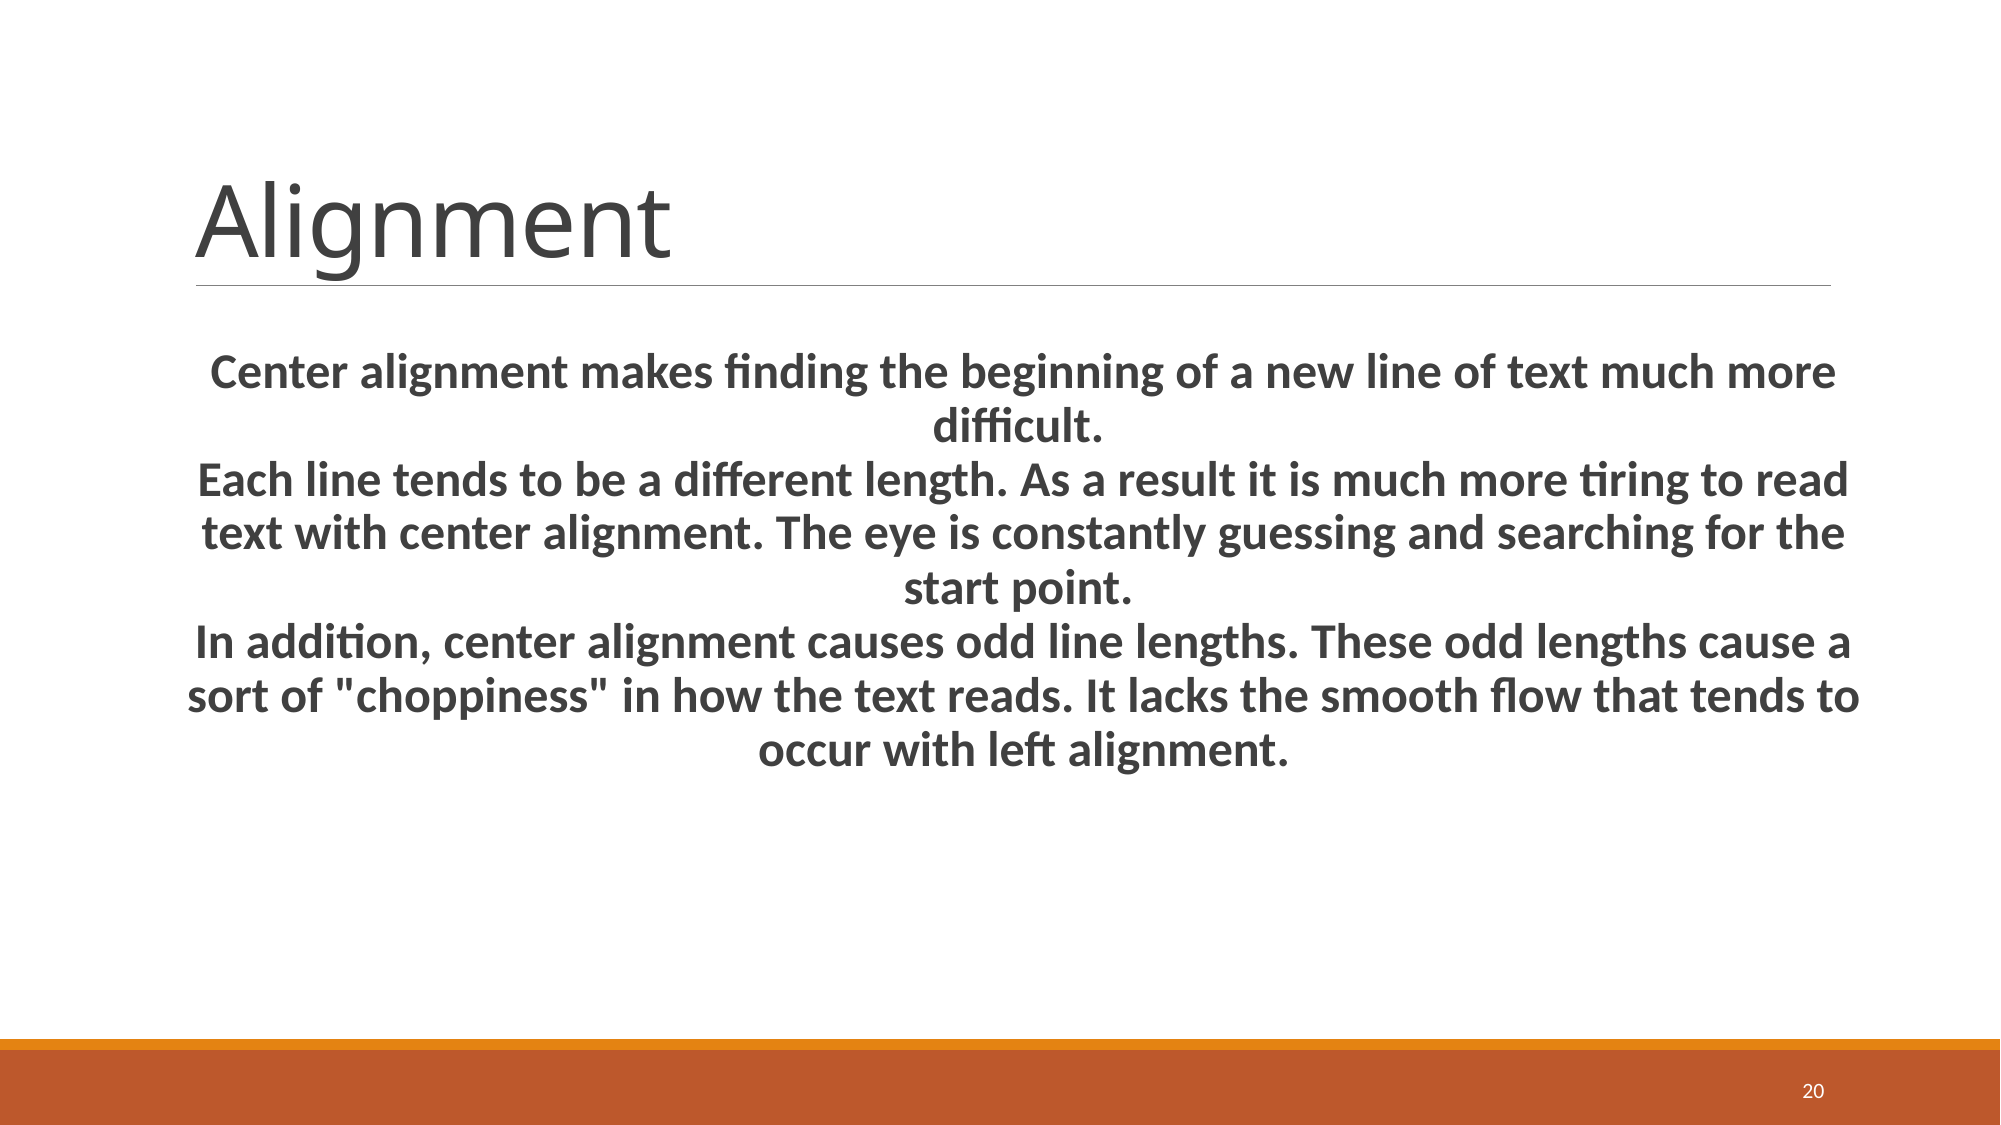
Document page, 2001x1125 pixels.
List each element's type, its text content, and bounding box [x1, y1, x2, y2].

title Alignment [180, 47, 1830, 285]
list Center alignment makes finding the beginning of a new line of text much more difficult. Each line tends to be a different length. As a result it is much more tiring to read text with center alignment. The eye is constantly guessing and searching for the start point. In addition, center alignment causes odd line lengths. These odd lengths cause a sort of "choppiness" in how the text reads. It lacks the smooth flow that tends to occur with left alignment. [166, 337, 1867, 1013]
slide_number 20 [1624, 1059, 1840, 1120]
